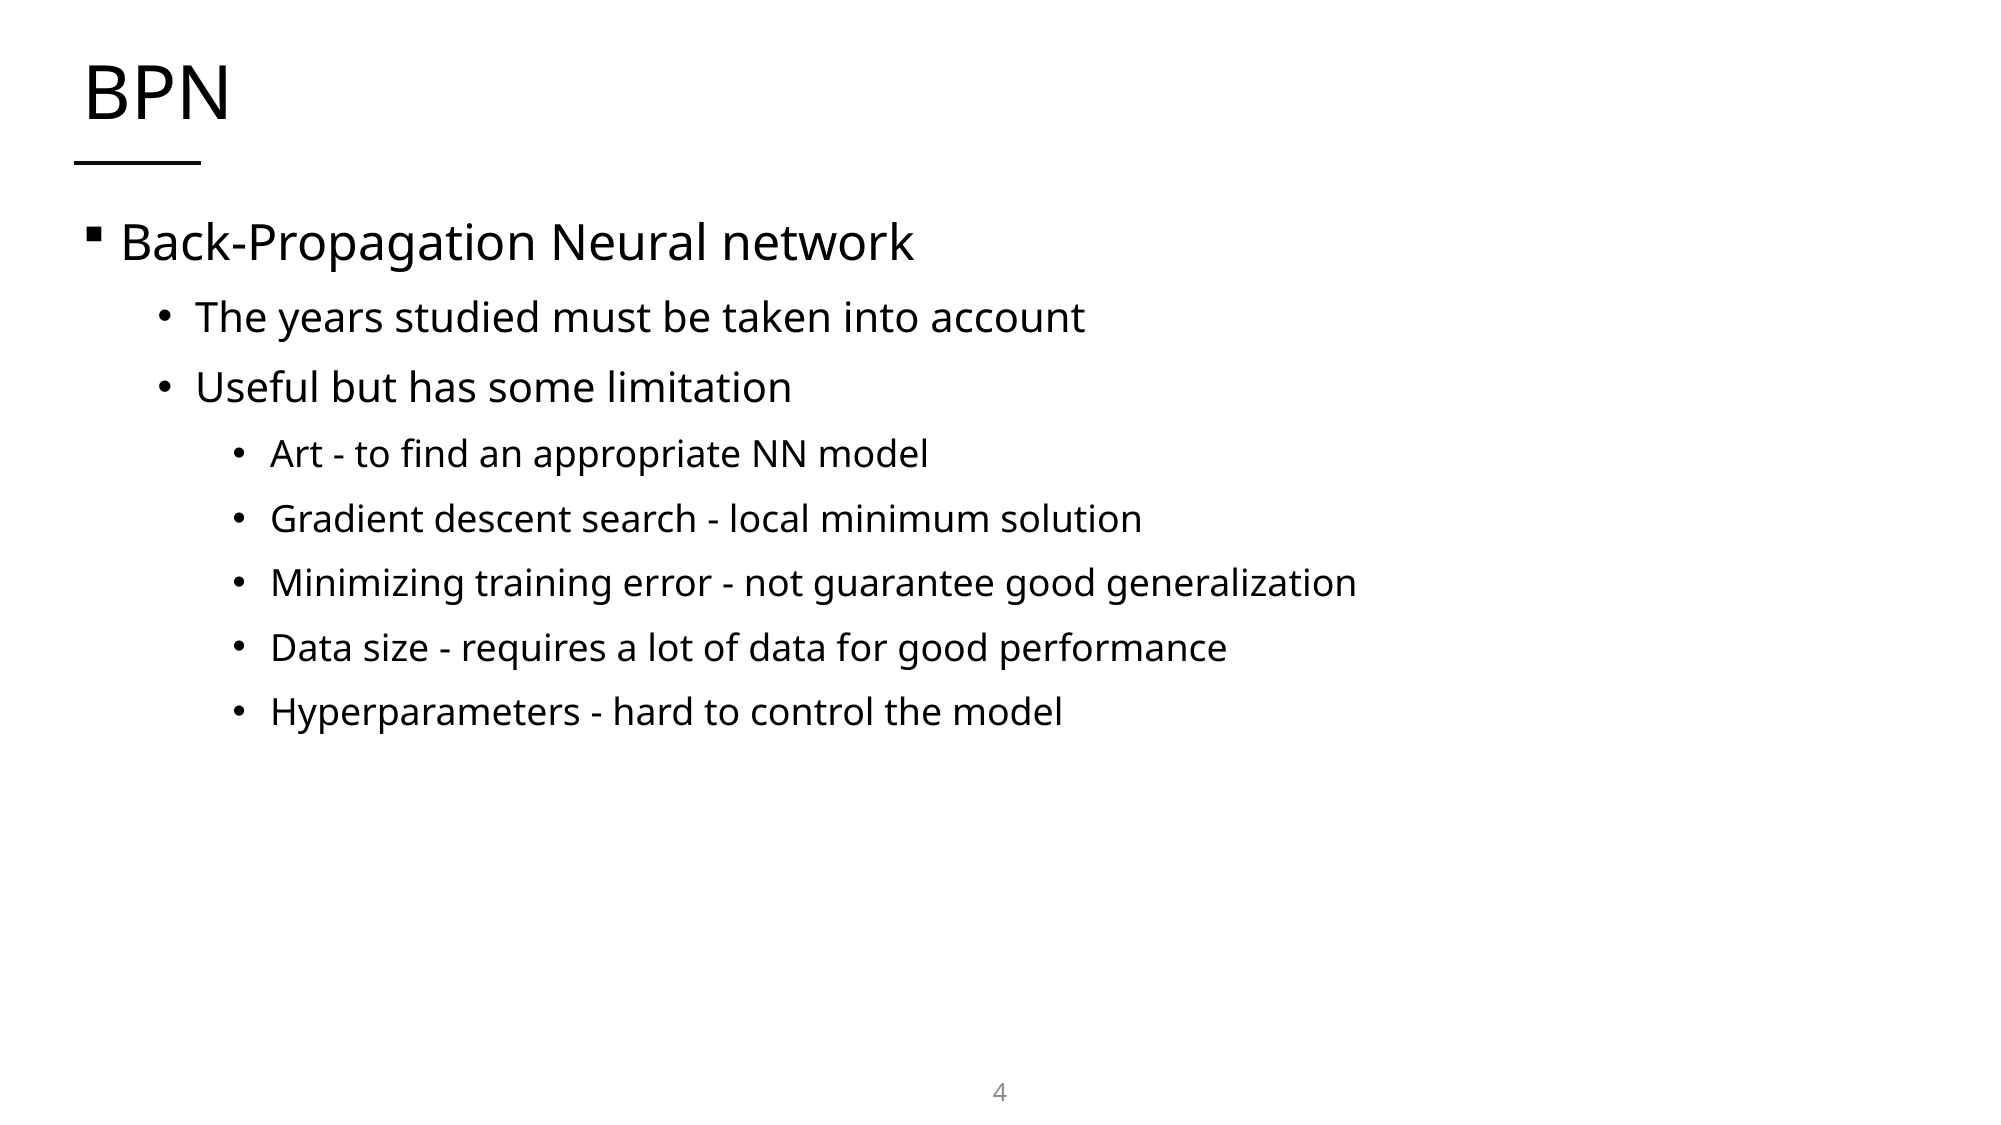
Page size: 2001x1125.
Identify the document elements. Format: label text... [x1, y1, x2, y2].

list Back-Propagation Neural network The years studied must be taken into account Useful but has some limitation Art - to find an appropriate NN model Gradient descent search - local minimum solution Minimizing training error - not guarantee good generalization Data size - requires a lot of data for good performance Hyperparameters - hard to control the model [67, 190, 1933, 1052]
title BPN [67, 14, 1933, 175]
slide_number 4 [774, 1063, 1225, 1124]
